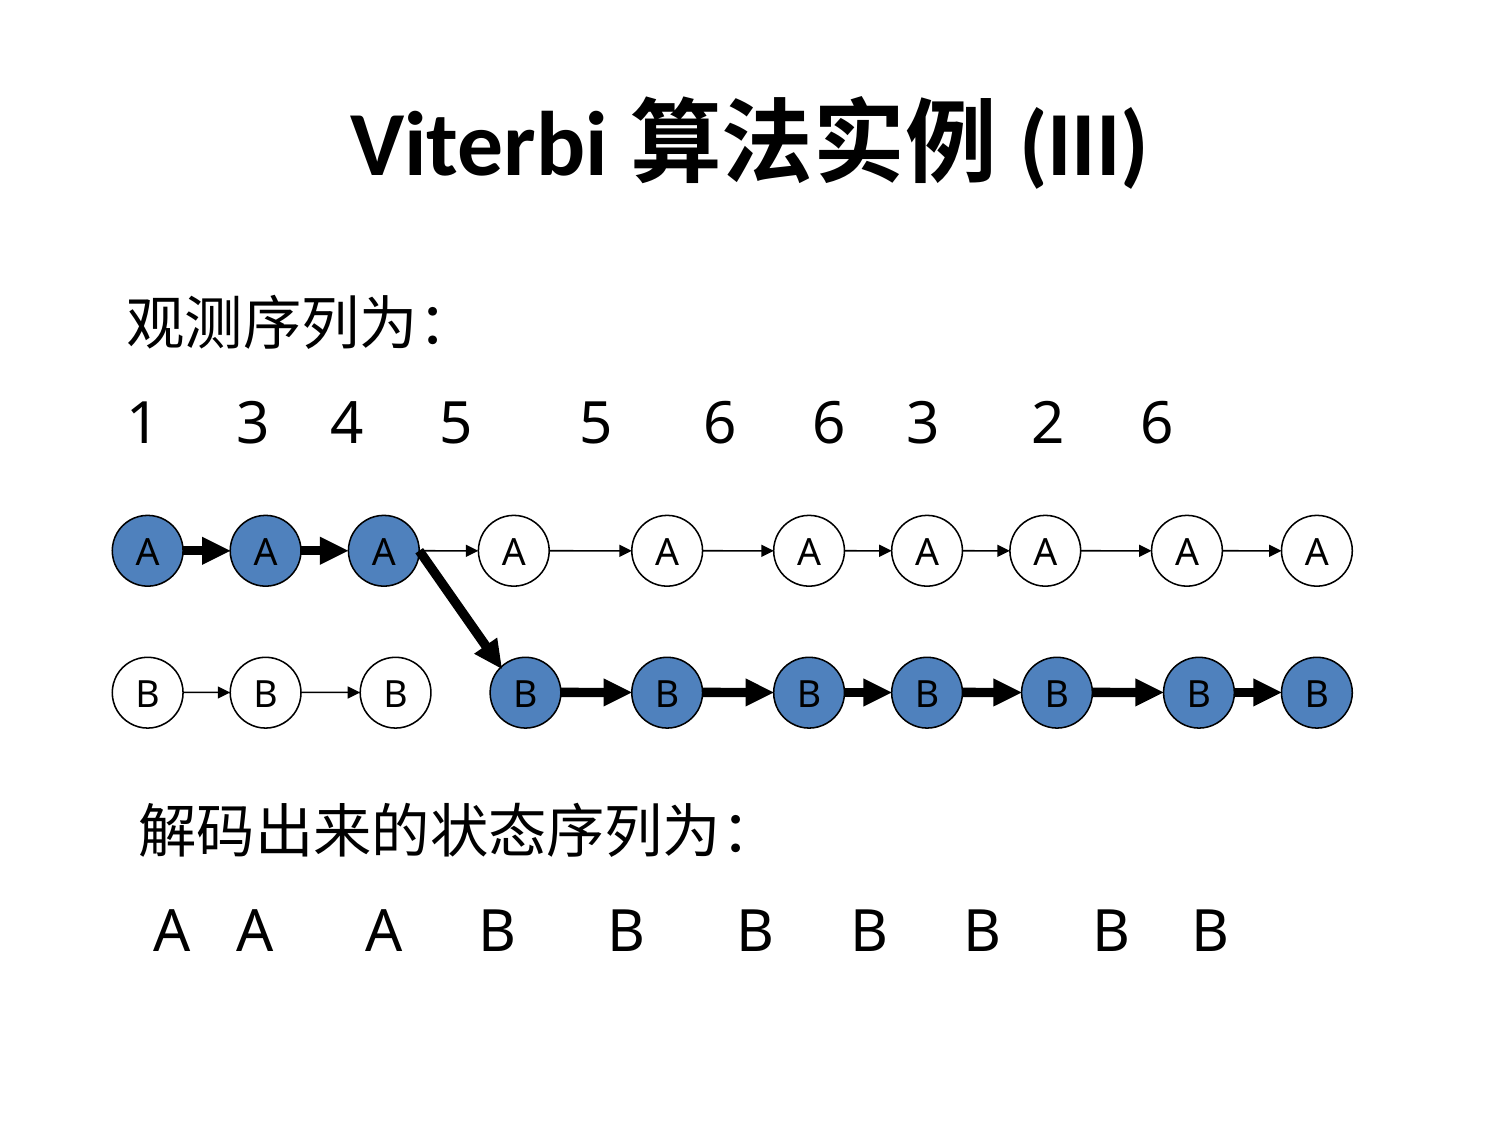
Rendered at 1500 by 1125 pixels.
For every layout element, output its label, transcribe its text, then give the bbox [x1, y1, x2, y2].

text_box 观测序列为： 1 3 4 5 5 6 6 3 2 6 [112, 278, 1353, 463]
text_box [111, 515, 1353, 729]
text_box 解码出来的状态序列为： A A A B B B B B B B [123, 786, 1364, 971]
title Viterbi算法实例(III) [75, 45, 1425, 233]
